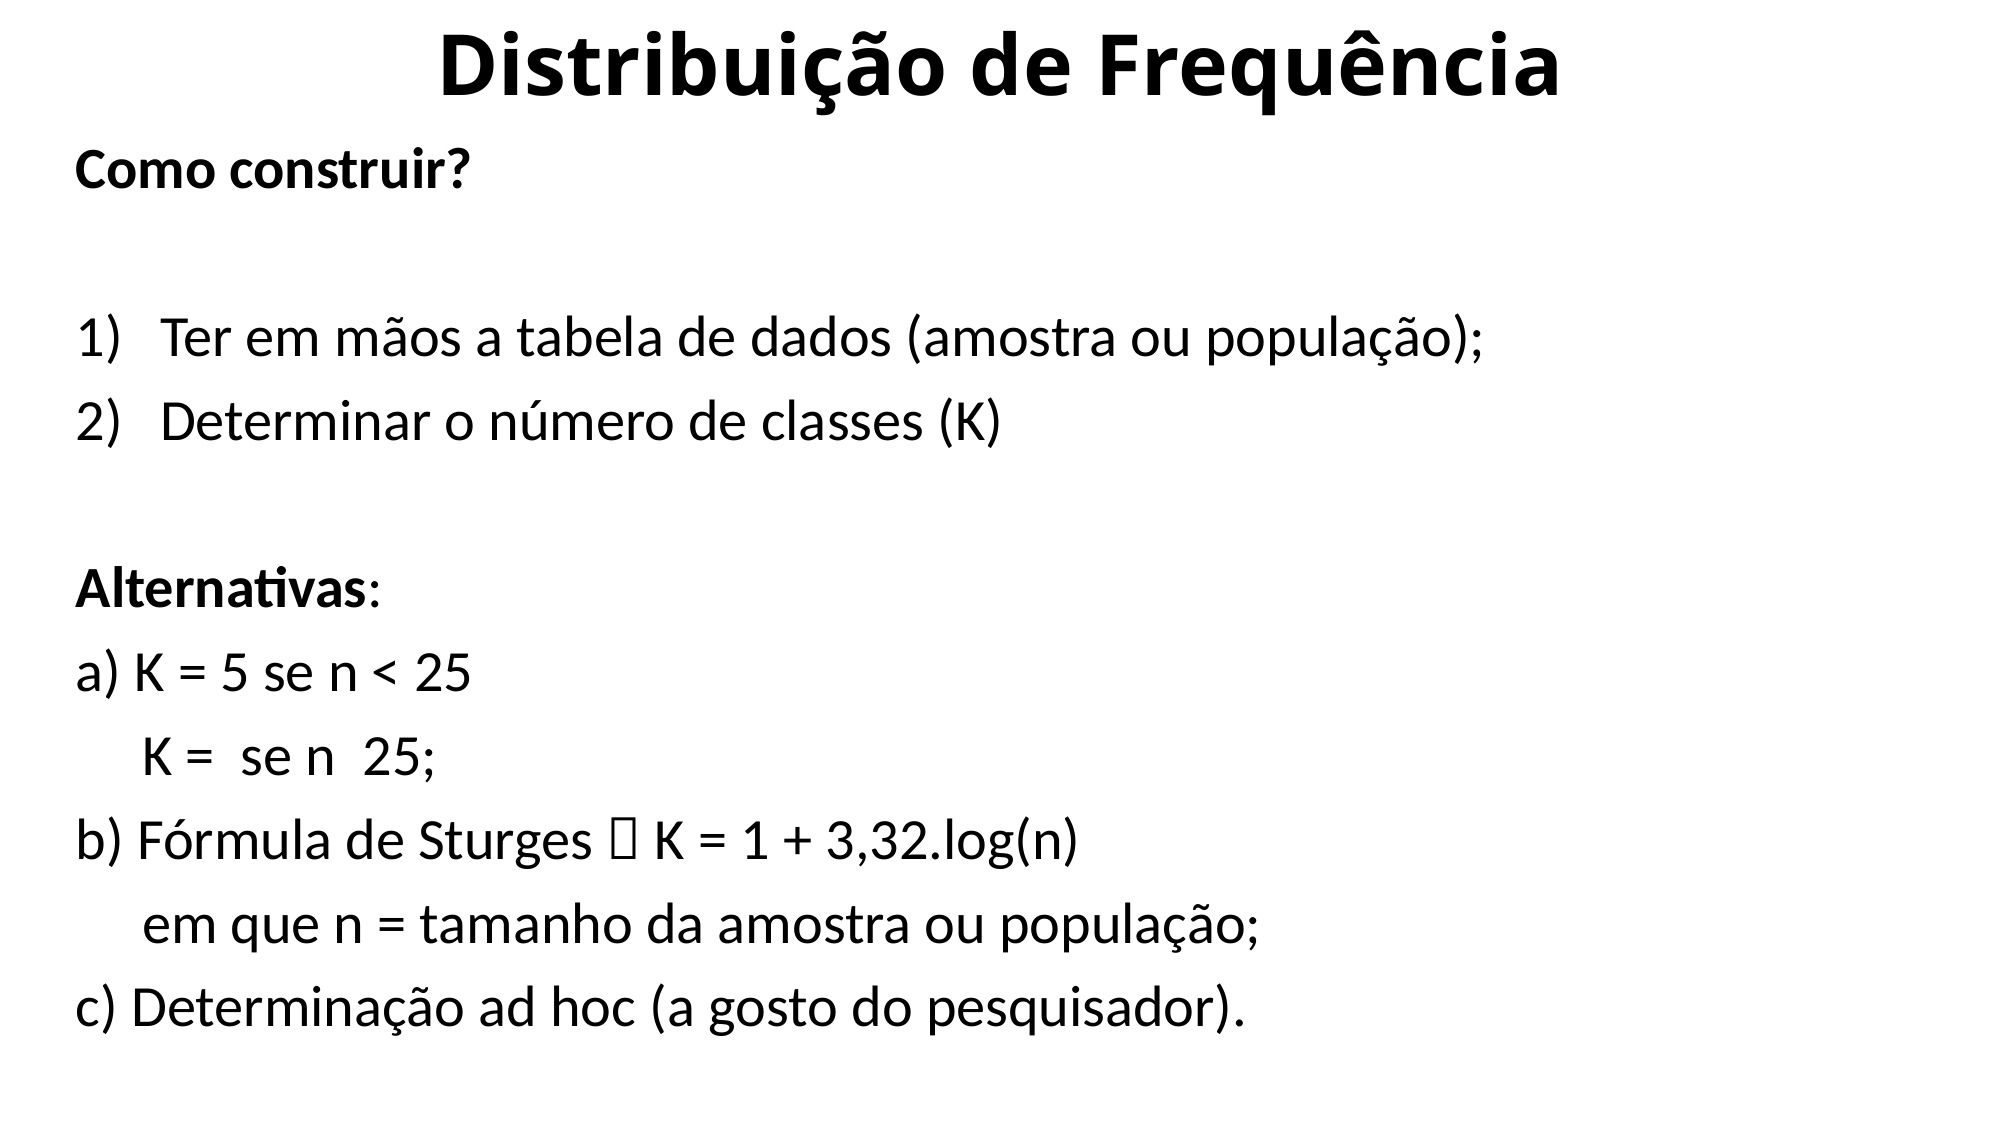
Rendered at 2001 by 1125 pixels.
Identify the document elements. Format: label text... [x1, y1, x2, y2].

title Distribuição de Frequência [137, 15, 1863, 122]
